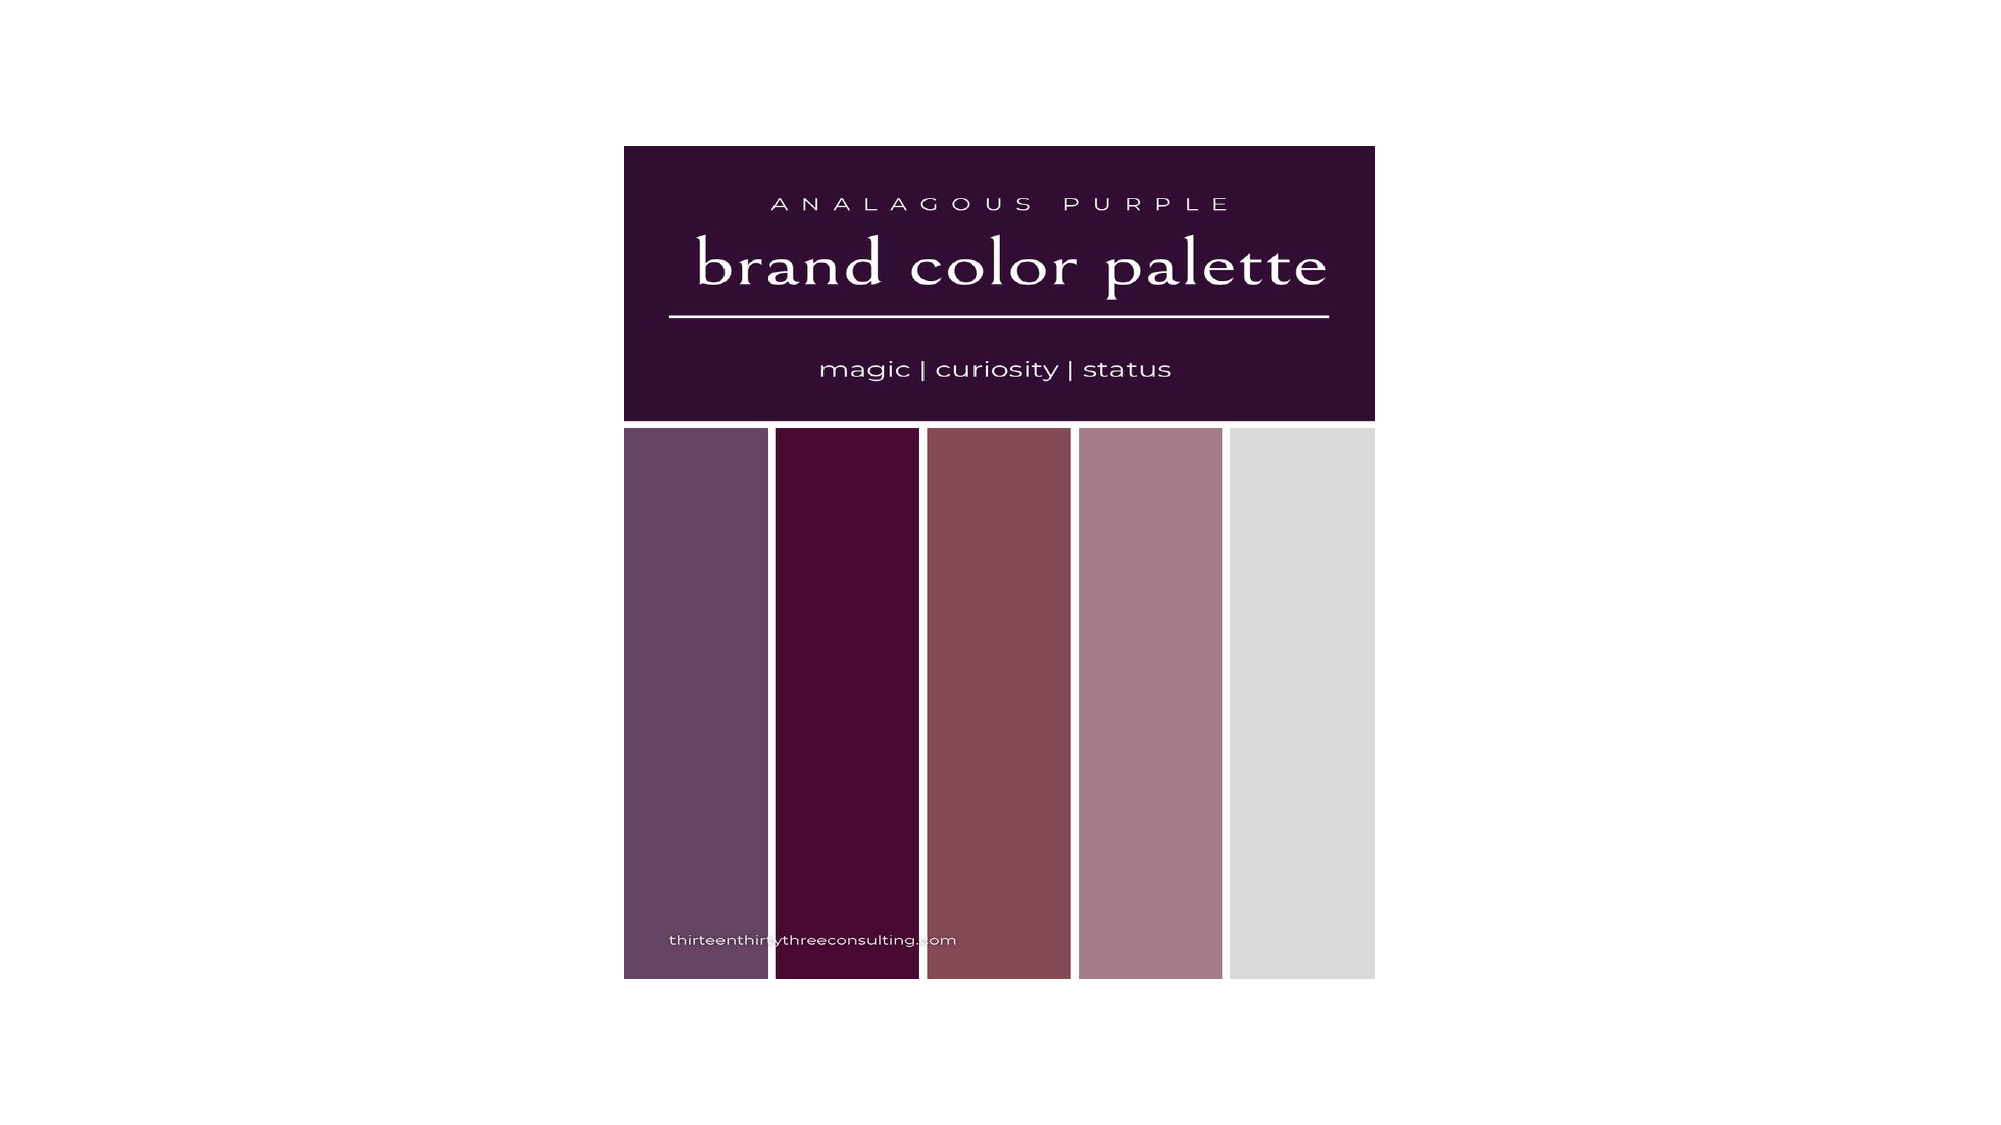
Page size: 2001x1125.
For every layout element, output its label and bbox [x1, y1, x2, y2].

picture [624, 146, 1375, 979]
